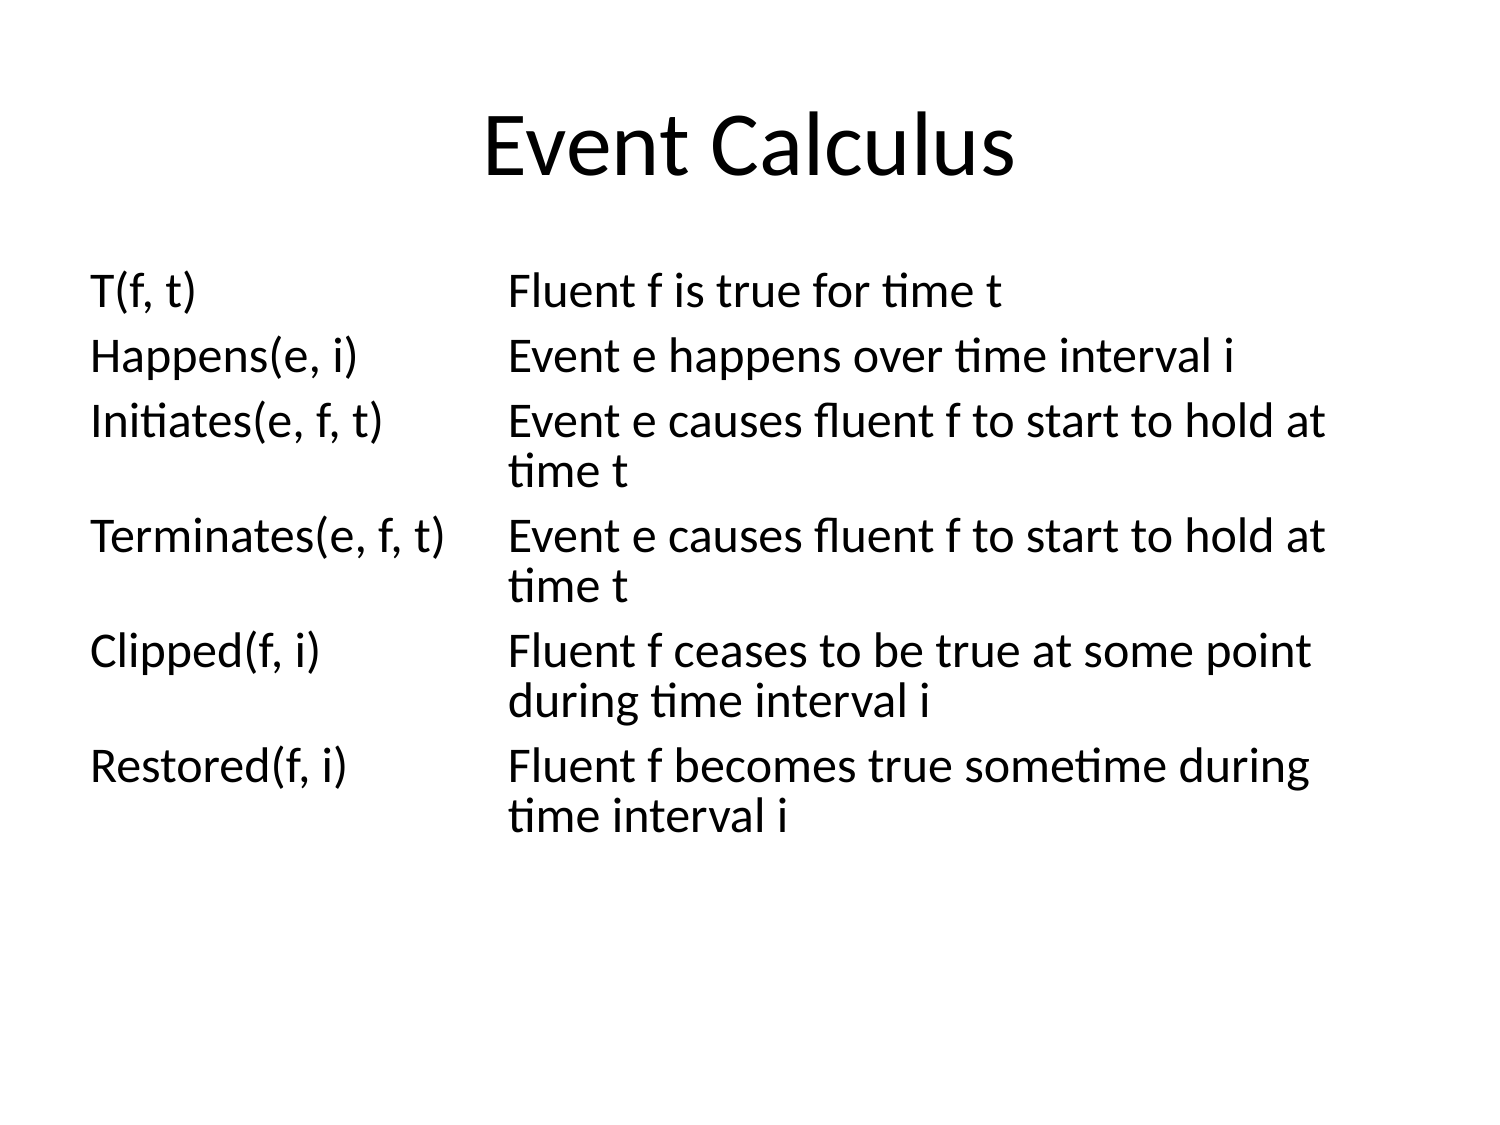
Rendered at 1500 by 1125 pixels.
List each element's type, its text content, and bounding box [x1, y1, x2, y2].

table_cell Event e causes fluent f to start to hold at time t [493, 508, 1425, 623]
table_cell Restored(f, i) [75, 738, 493, 853]
table_cell Fluent f becomes true sometime during time interval i [493, 738, 1425, 853]
table_cell Event e causes fluent f to start to hold at time t [493, 393, 1425, 508]
table_header T(f, t) [75, 262, 493, 328]
table_cell Clipped(f, i) [75, 623, 493, 738]
title Event Calculus [75, 45, 1425, 233]
table_cell Event e happens over time interval i [493, 328, 1425, 393]
table_cell Terminates(e, f, t) [75, 508, 493, 623]
table_cell Fluent f ceases to be true at some point during time interval i [493, 623, 1425, 738]
table_cell Happens(e, i) [75, 328, 493, 393]
table_cell Initiates(e, f, t) [75, 393, 493, 508]
table_header Fluent f is true for time t [493, 262, 1425, 328]
